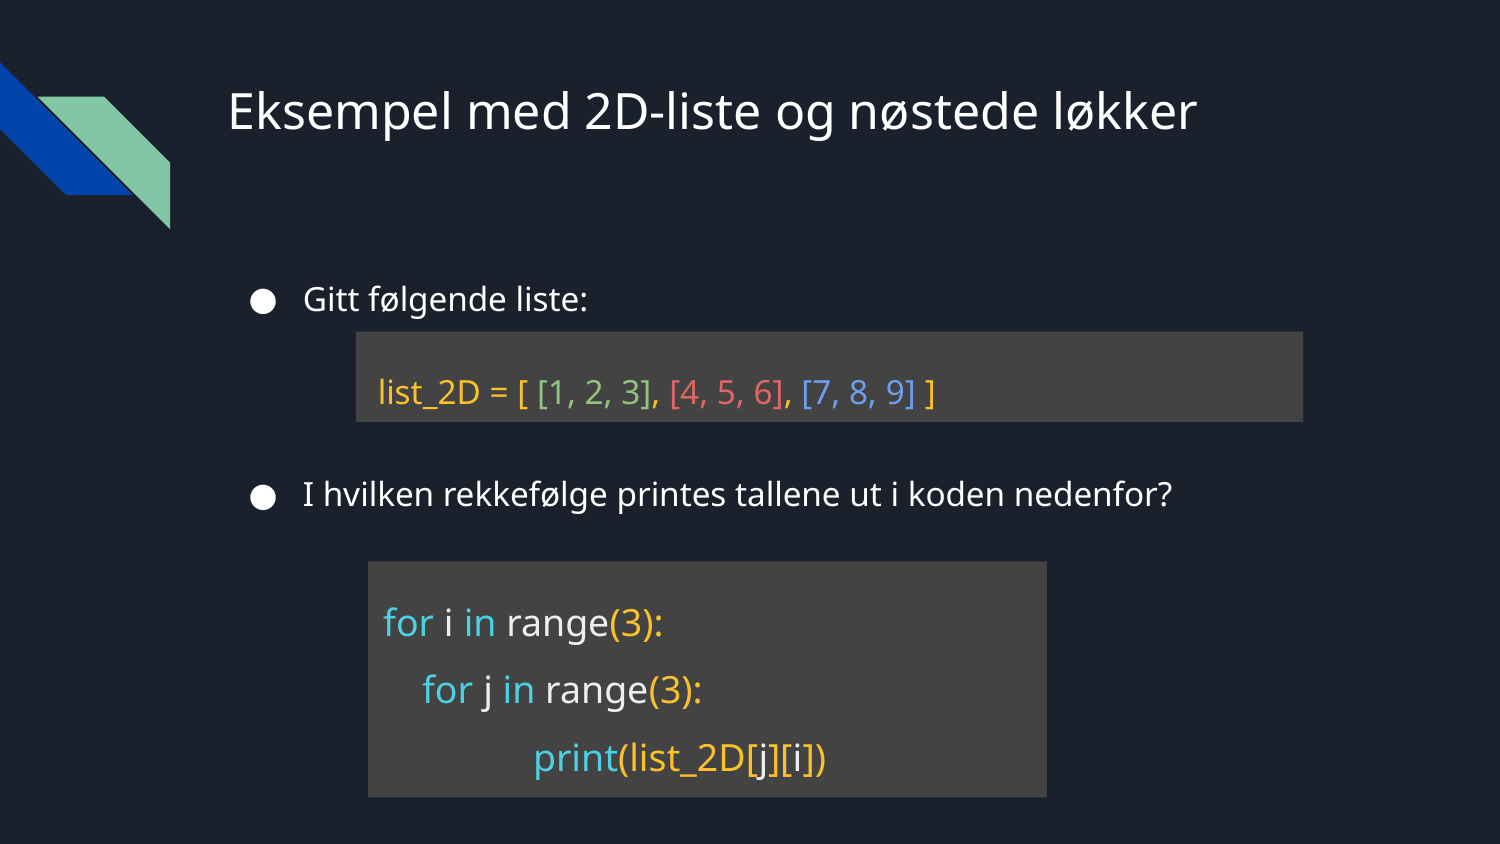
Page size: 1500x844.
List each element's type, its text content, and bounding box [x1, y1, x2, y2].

title Eksempel med 2D-liste og nøstede løkker [212, 64, 1368, 215]
list Gitt følgende liste: list_2D = [ [1, 2, 3], [4, 5, 6], [7, 8, 9] ] I hvilken rekkefølge printes tallene ut i koden nedenfor? [212, 257, 1368, 519]
text_box for i in range(3): for j in range(3): print(list_2D[j][i]) [368, 561, 1047, 798]
